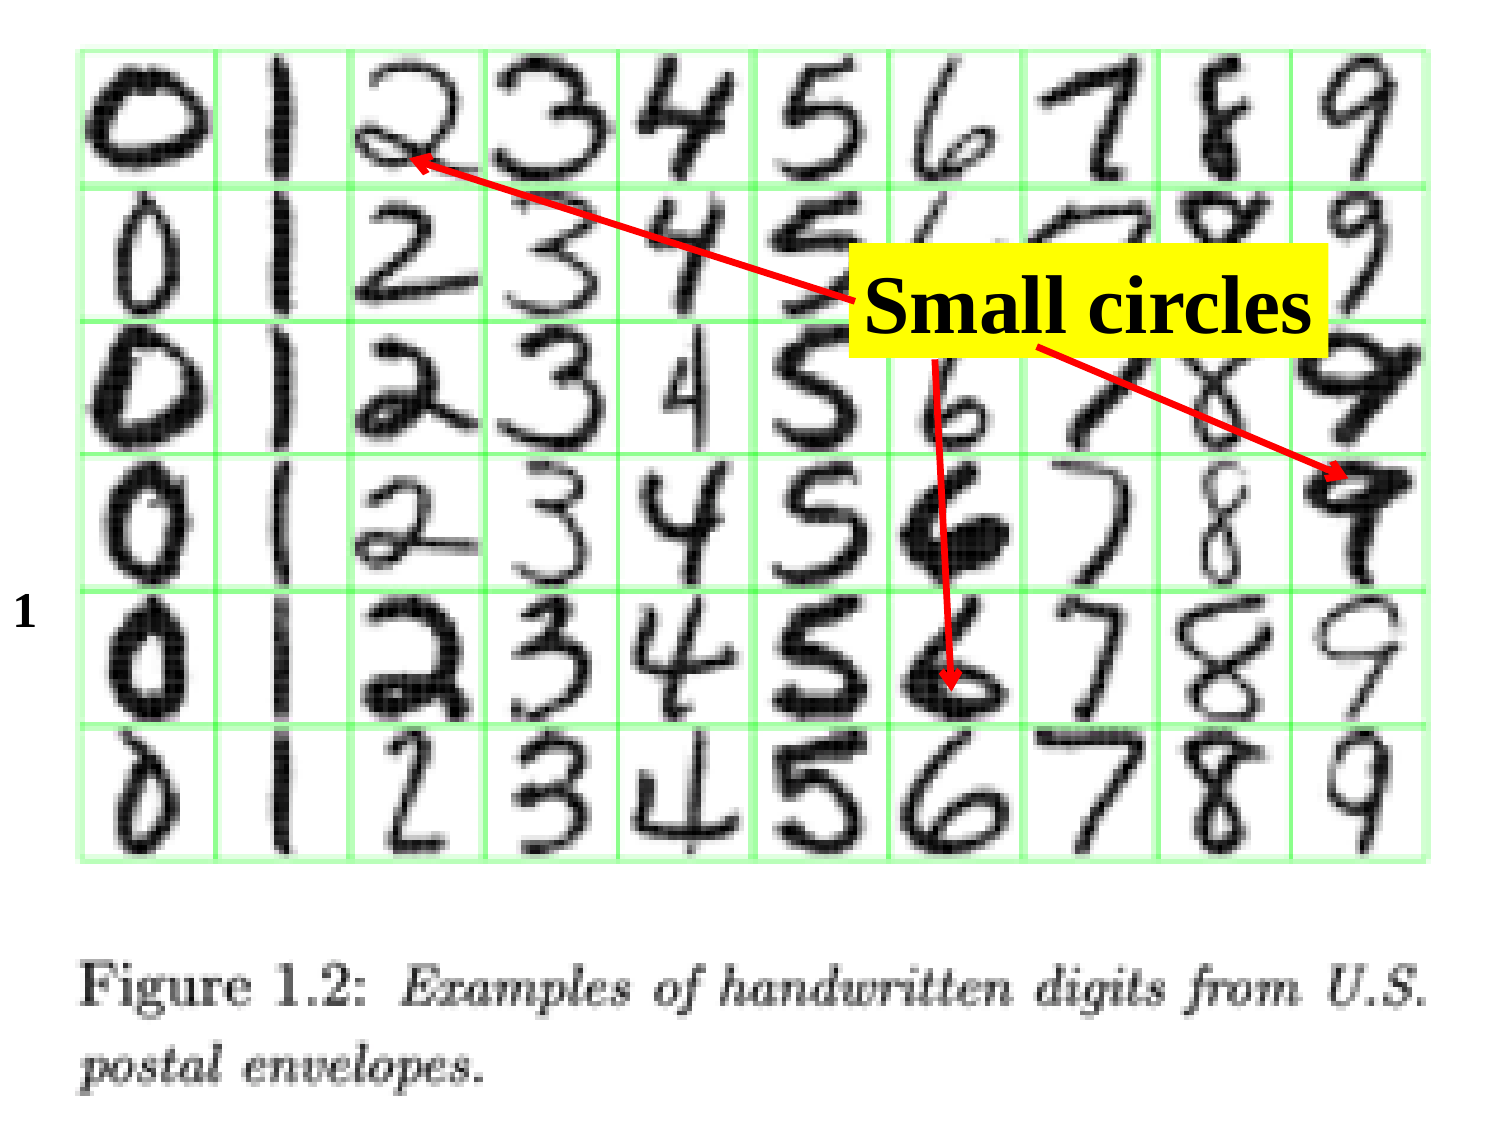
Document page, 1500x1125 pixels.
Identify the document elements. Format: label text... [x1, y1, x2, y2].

text_box 1 [0, 570, 51, 645]
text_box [408, 158, 856, 302]
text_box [934, 359, 952, 692]
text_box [1036, 346, 1349, 479]
picture [56, 16, 1455, 1125]
